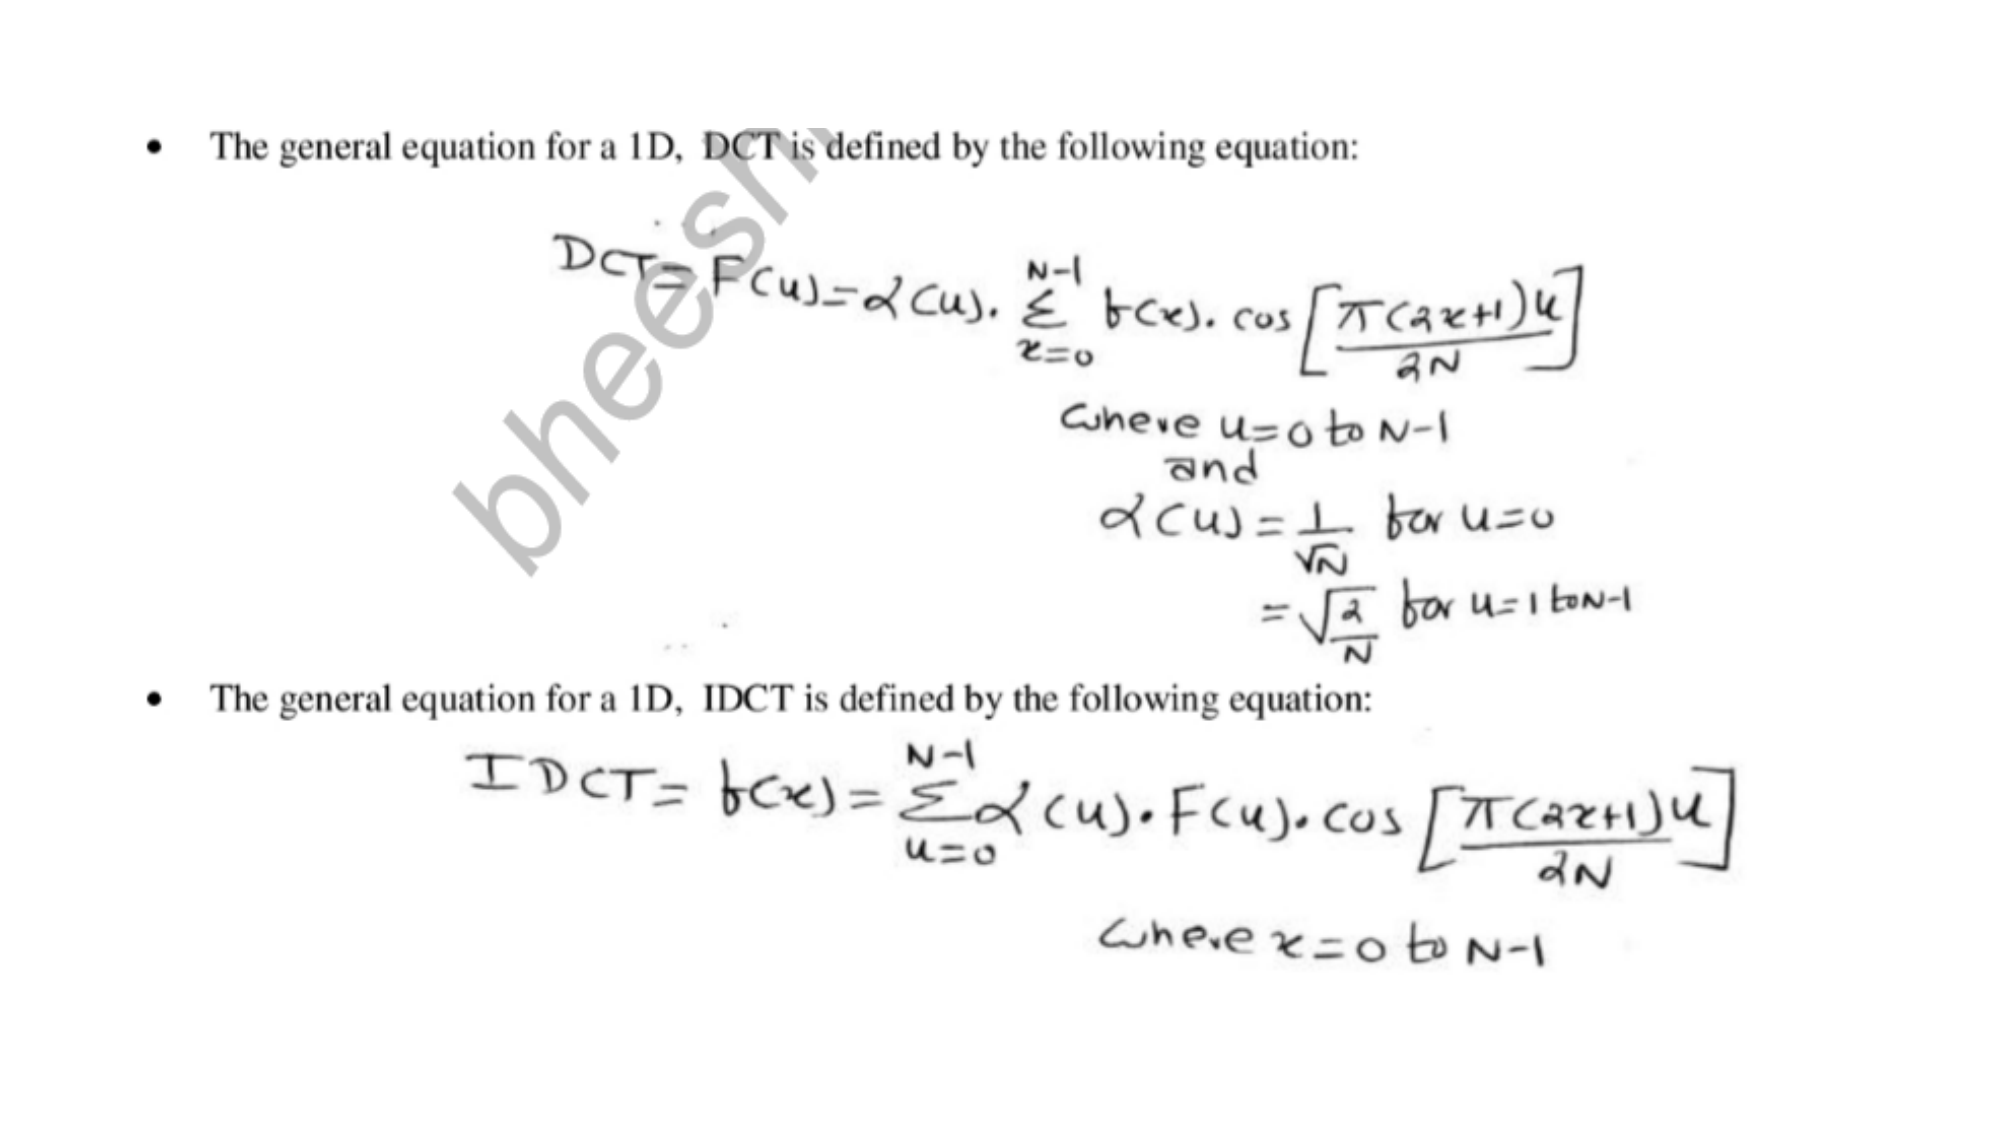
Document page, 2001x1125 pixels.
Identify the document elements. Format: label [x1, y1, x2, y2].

list [105, 128, 1895, 997]
